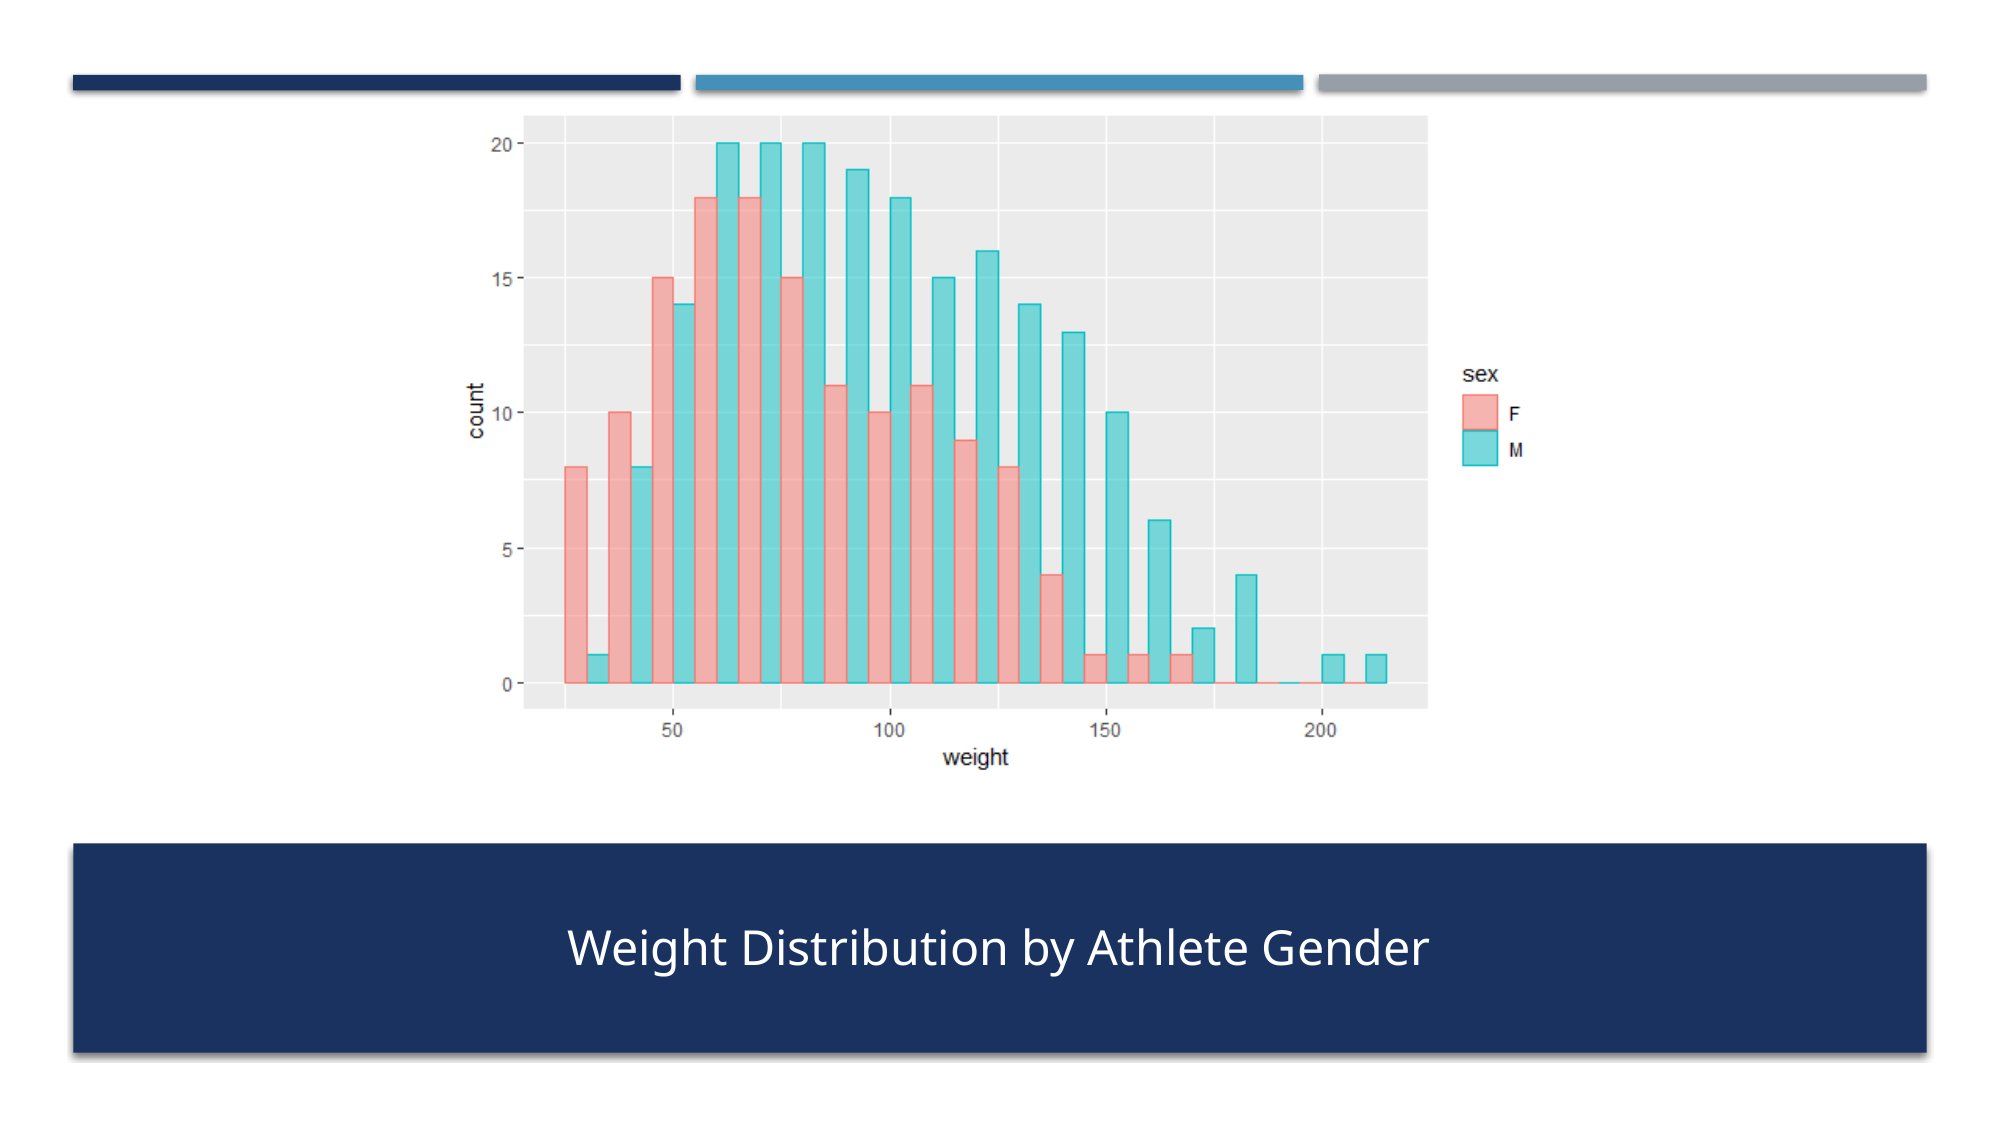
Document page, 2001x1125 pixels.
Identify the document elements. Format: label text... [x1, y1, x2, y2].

list Weight Distribution by Athlete Gender [518, 889, 1482, 1003]
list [452, 105, 1548, 782]
